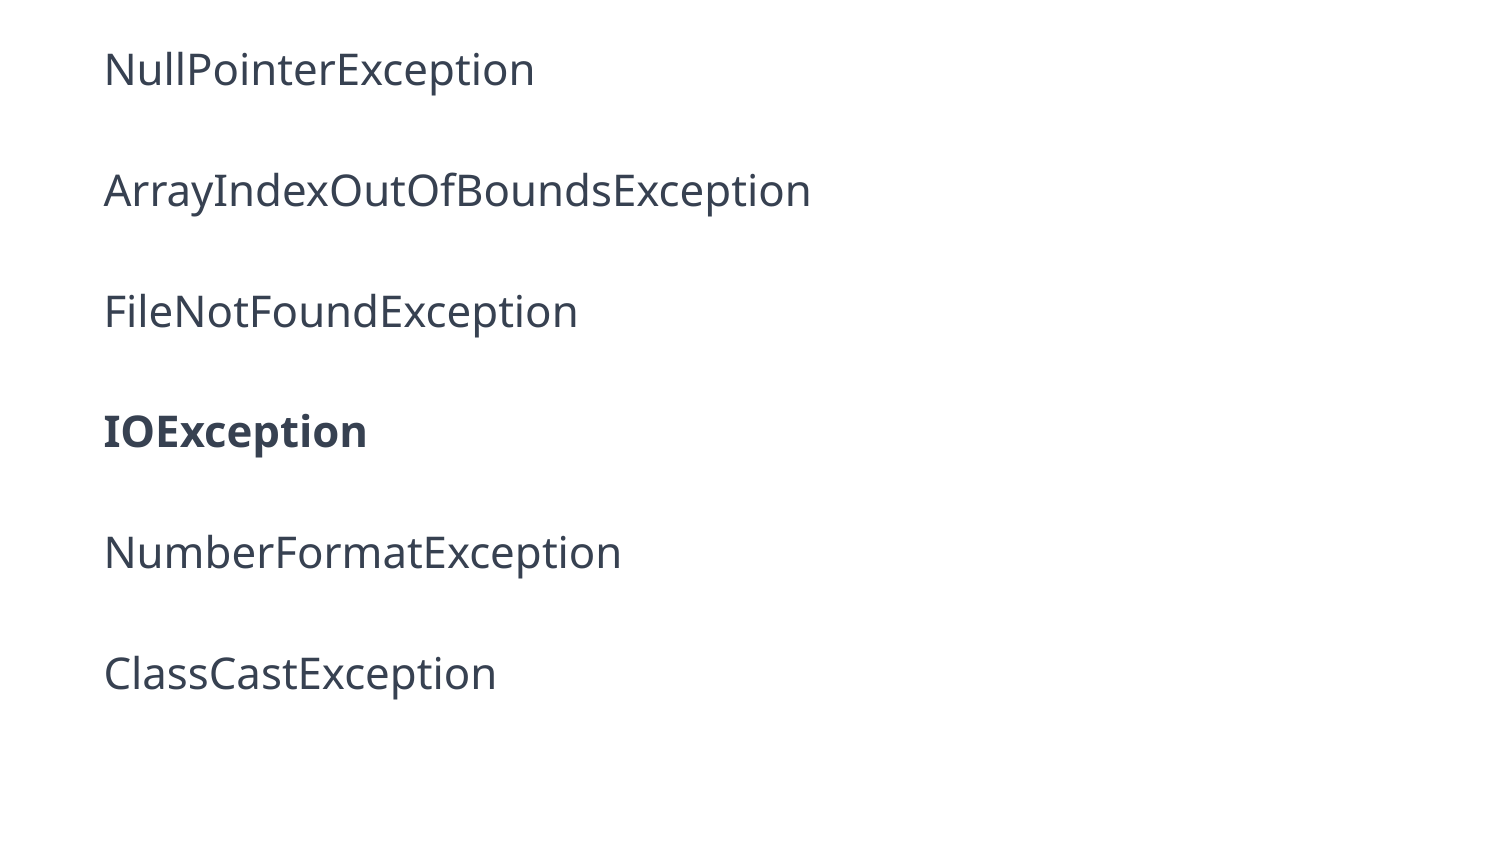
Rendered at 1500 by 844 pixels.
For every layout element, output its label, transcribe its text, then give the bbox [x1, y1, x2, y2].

list NullPointerException ArrayIndexOutOfBoundsException FileNotFoundException IOException NumberFormatException ClassCastException [51, 19, 1449, 750]
